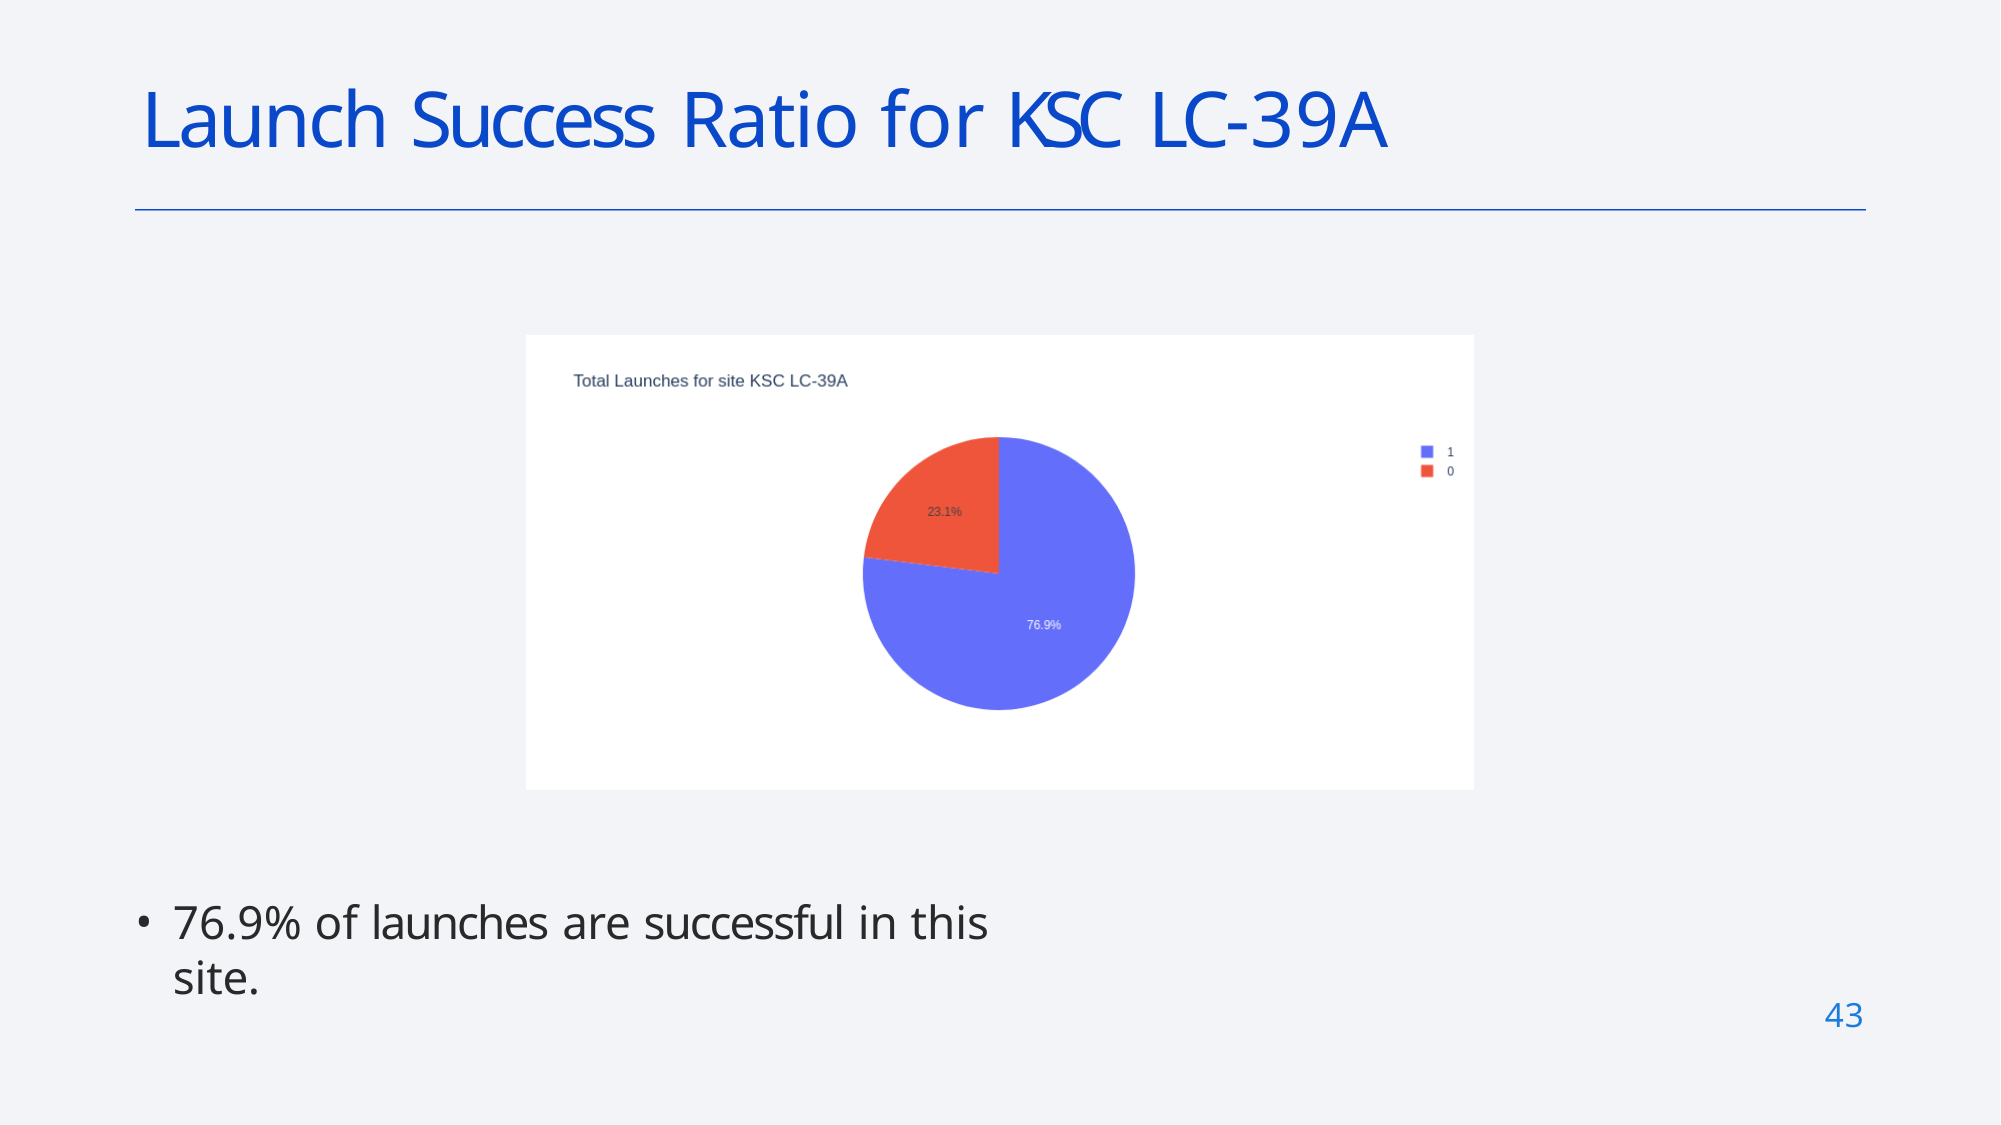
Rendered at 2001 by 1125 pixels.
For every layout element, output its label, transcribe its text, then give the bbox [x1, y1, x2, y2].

slide_number 43 [1818, 1001, 1874, 1125]
picture [0, 0, 2000, 1125]
text_box 76.9% of launches are successful in this site. [133, 891, 1055, 1004]
title Launch Success Ratio for KSC LC-39A [139, 68, 1767, 259]
